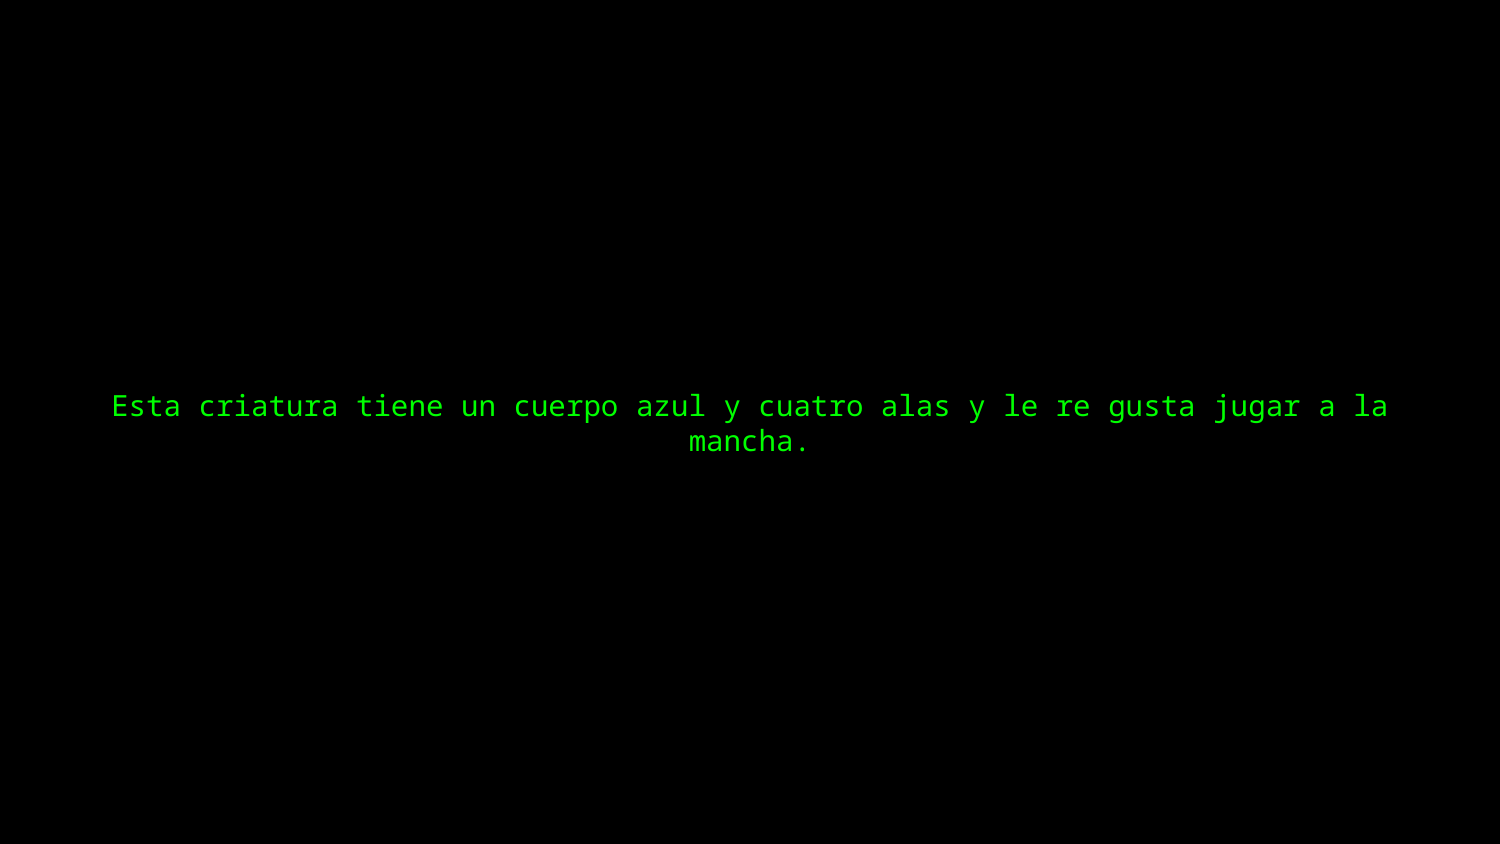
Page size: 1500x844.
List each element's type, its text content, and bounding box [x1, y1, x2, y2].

text_box Esta criatura tiene un cuerpo azul y cuatro alas y le re gusta jugar a la mancha. [52, 388, 1448, 455]
